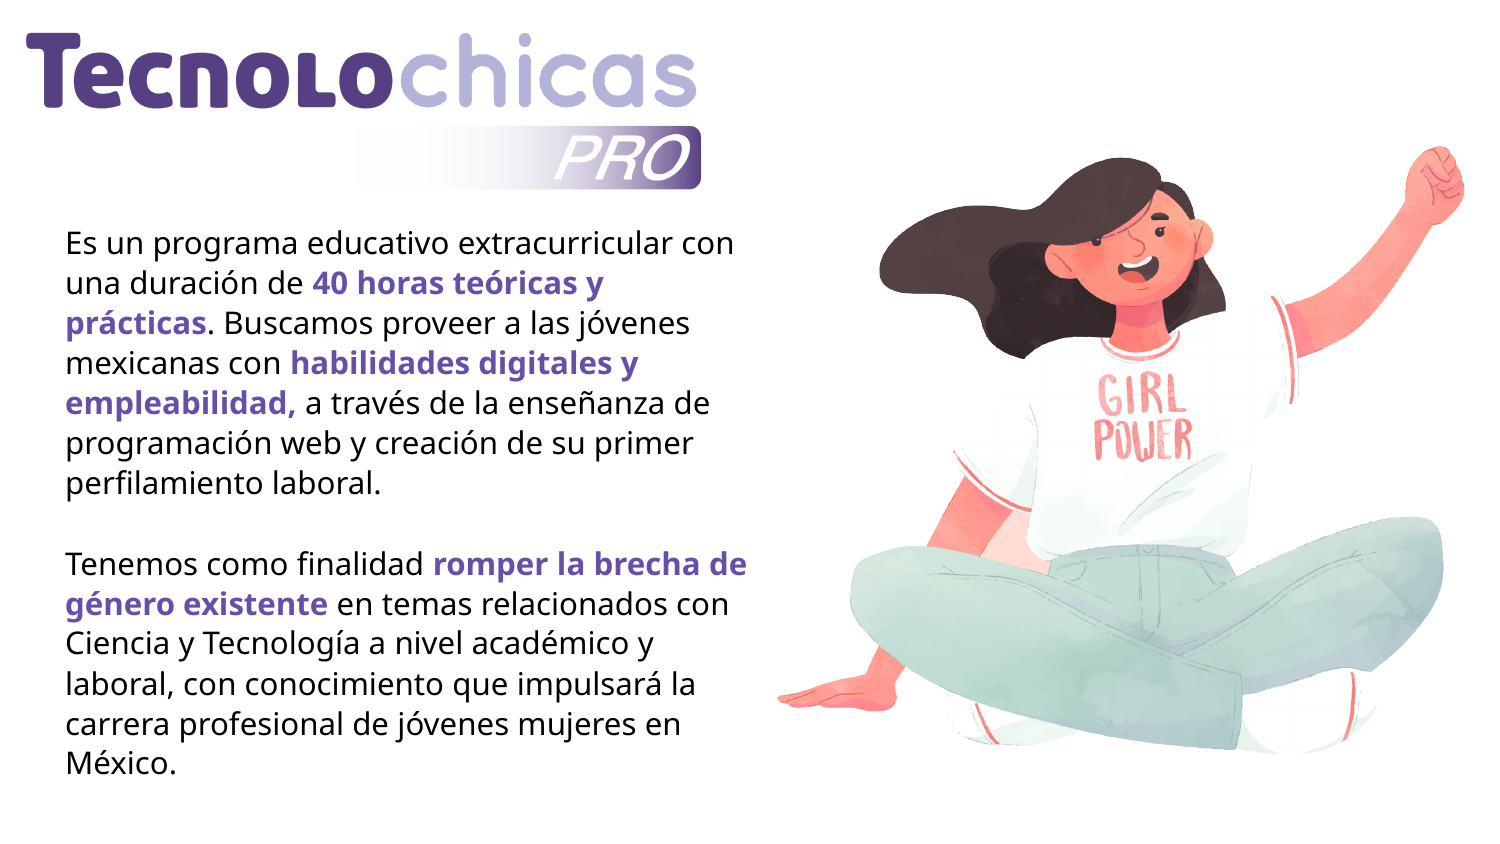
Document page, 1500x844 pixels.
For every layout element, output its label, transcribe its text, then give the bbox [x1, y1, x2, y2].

text_box Es un programa educativo extracurricular con una duración de 40 horas teóricas y prácticas. Buscamos proveer a las jóvenes mexicanas con habilidades digitales y empleabilidad, a través de la enseñanza de programación web y creación de su primer perfilamiento laboral. Tenemos como finalidad romper la brecha de género existente en temas relacionados con Ciencia y Tecnología a nivel académico y laboral, con conocimiento que impulsará la carrera profesional de jóvenes mujeres en México. [50, 279, 761, 797]
picture [14, 19, 1476, 807]
